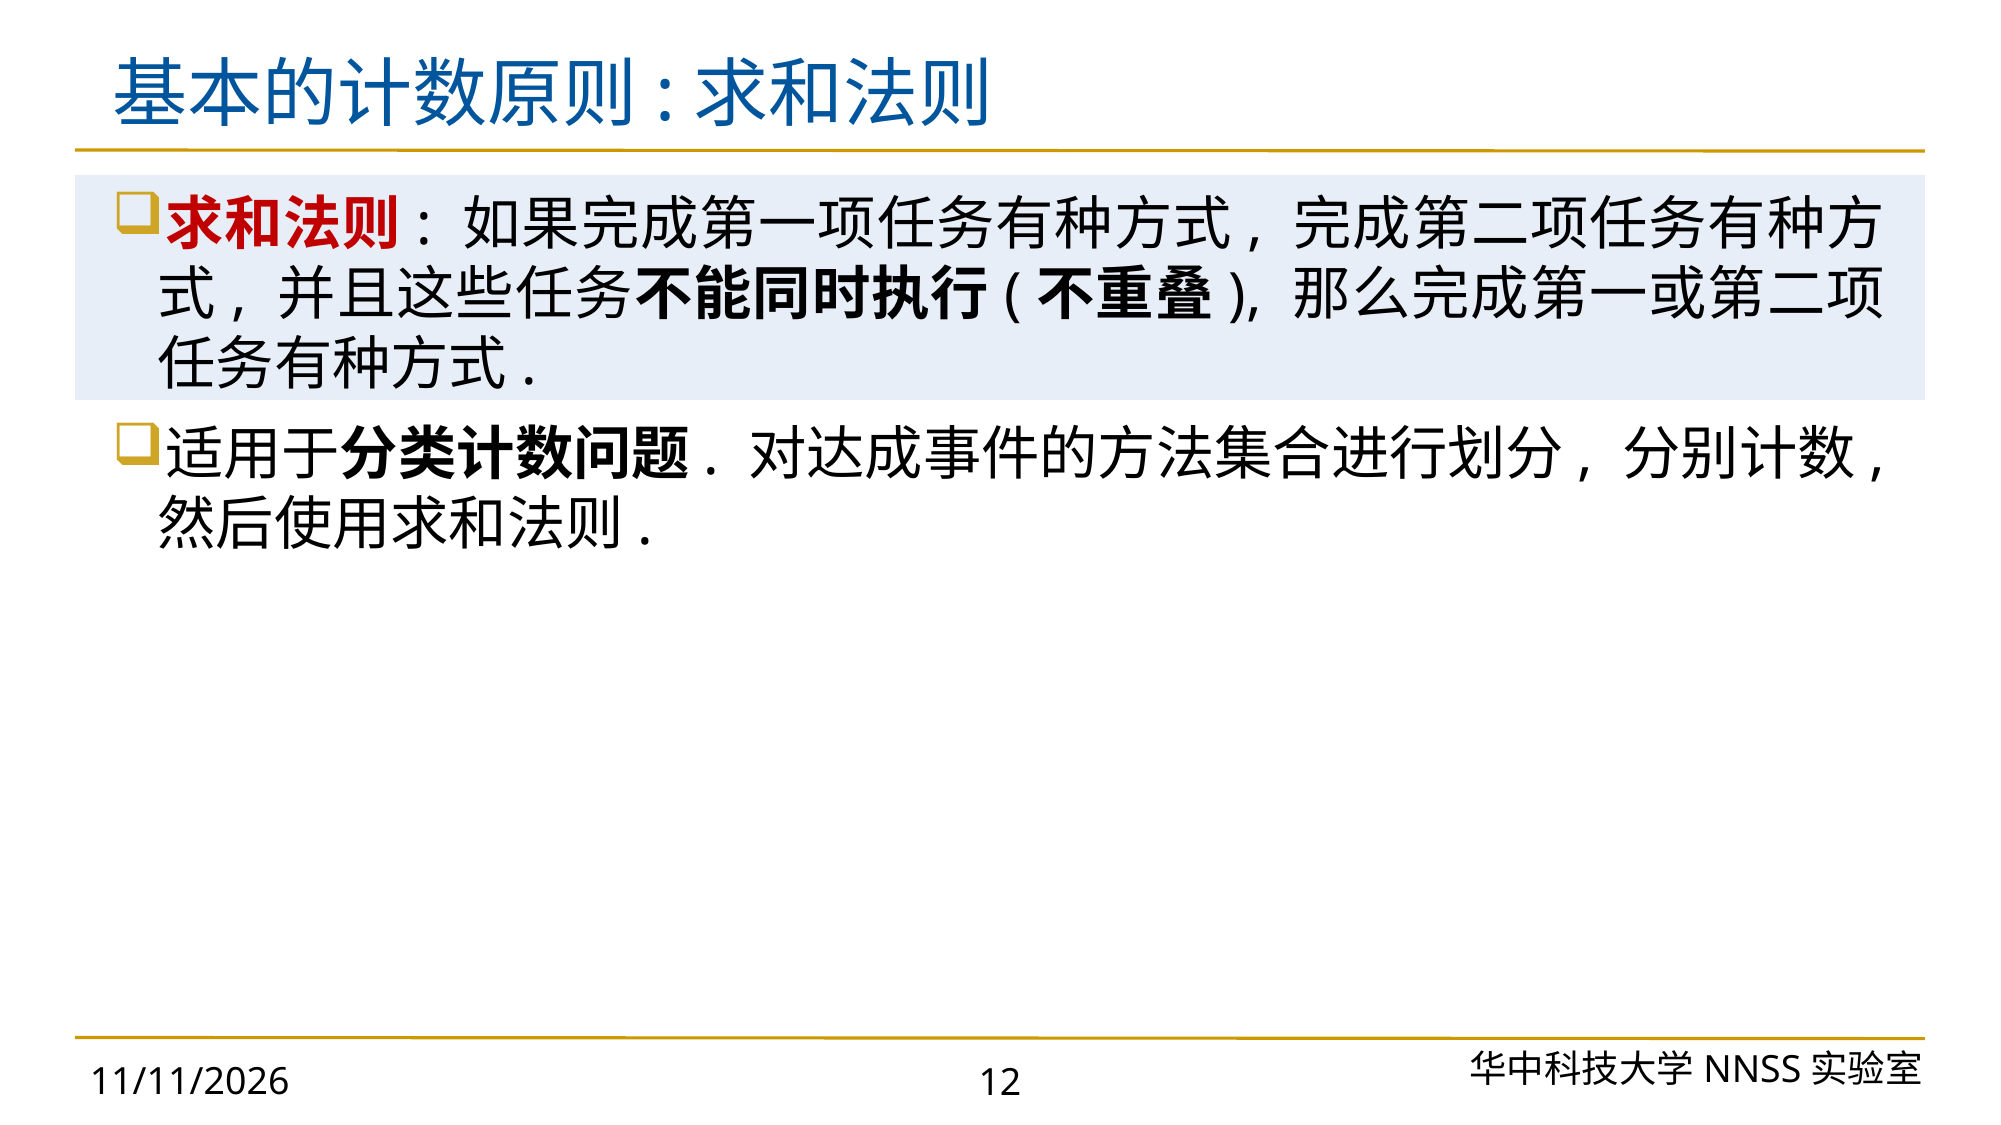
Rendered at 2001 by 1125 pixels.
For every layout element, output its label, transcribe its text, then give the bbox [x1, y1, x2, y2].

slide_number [75, 1050, 550, 1111]
footer 华中科技大学NNSS实验室 [1137, 1037, 1938, 1113]
slide_number 12 [699, 1050, 1300, 1111]
title 基本的计数原则:求和法则 [97, 44, 1900, 149]
text_box [74, 174, 1926, 401]
